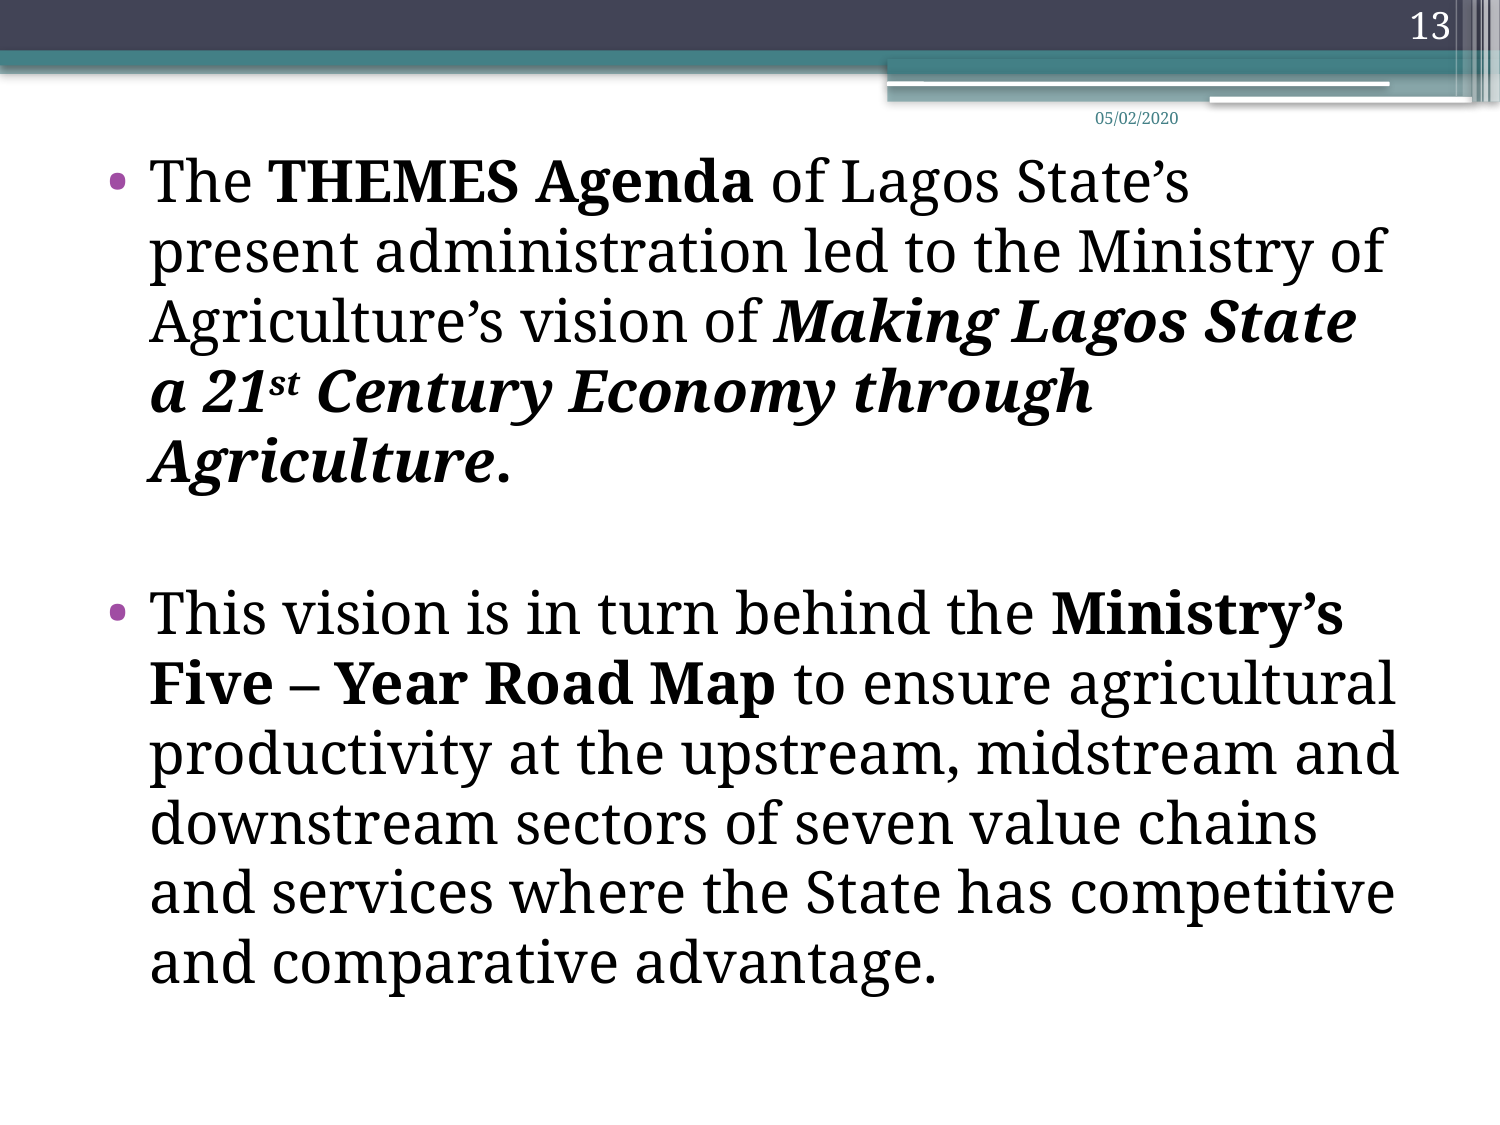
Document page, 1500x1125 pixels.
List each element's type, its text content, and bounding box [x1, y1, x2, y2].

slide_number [1080, 100, 1238, 176]
list The THEMES Agenda of Lagos State’s present administration led to the Ministry of Agriculture’s vision of Making Lagos State a 21st Century Economy through Agriculture. This vision is in turn behind the Ministry’s Five – Year Road Map to ensure agricultural productivity at the upstream, midstream and downstream sectors of seven value chains and services where the State has competitive and comparative advantage. [75, 137, 1425, 1083]
slide_number 13 [1341, 0, 1466, 61]
